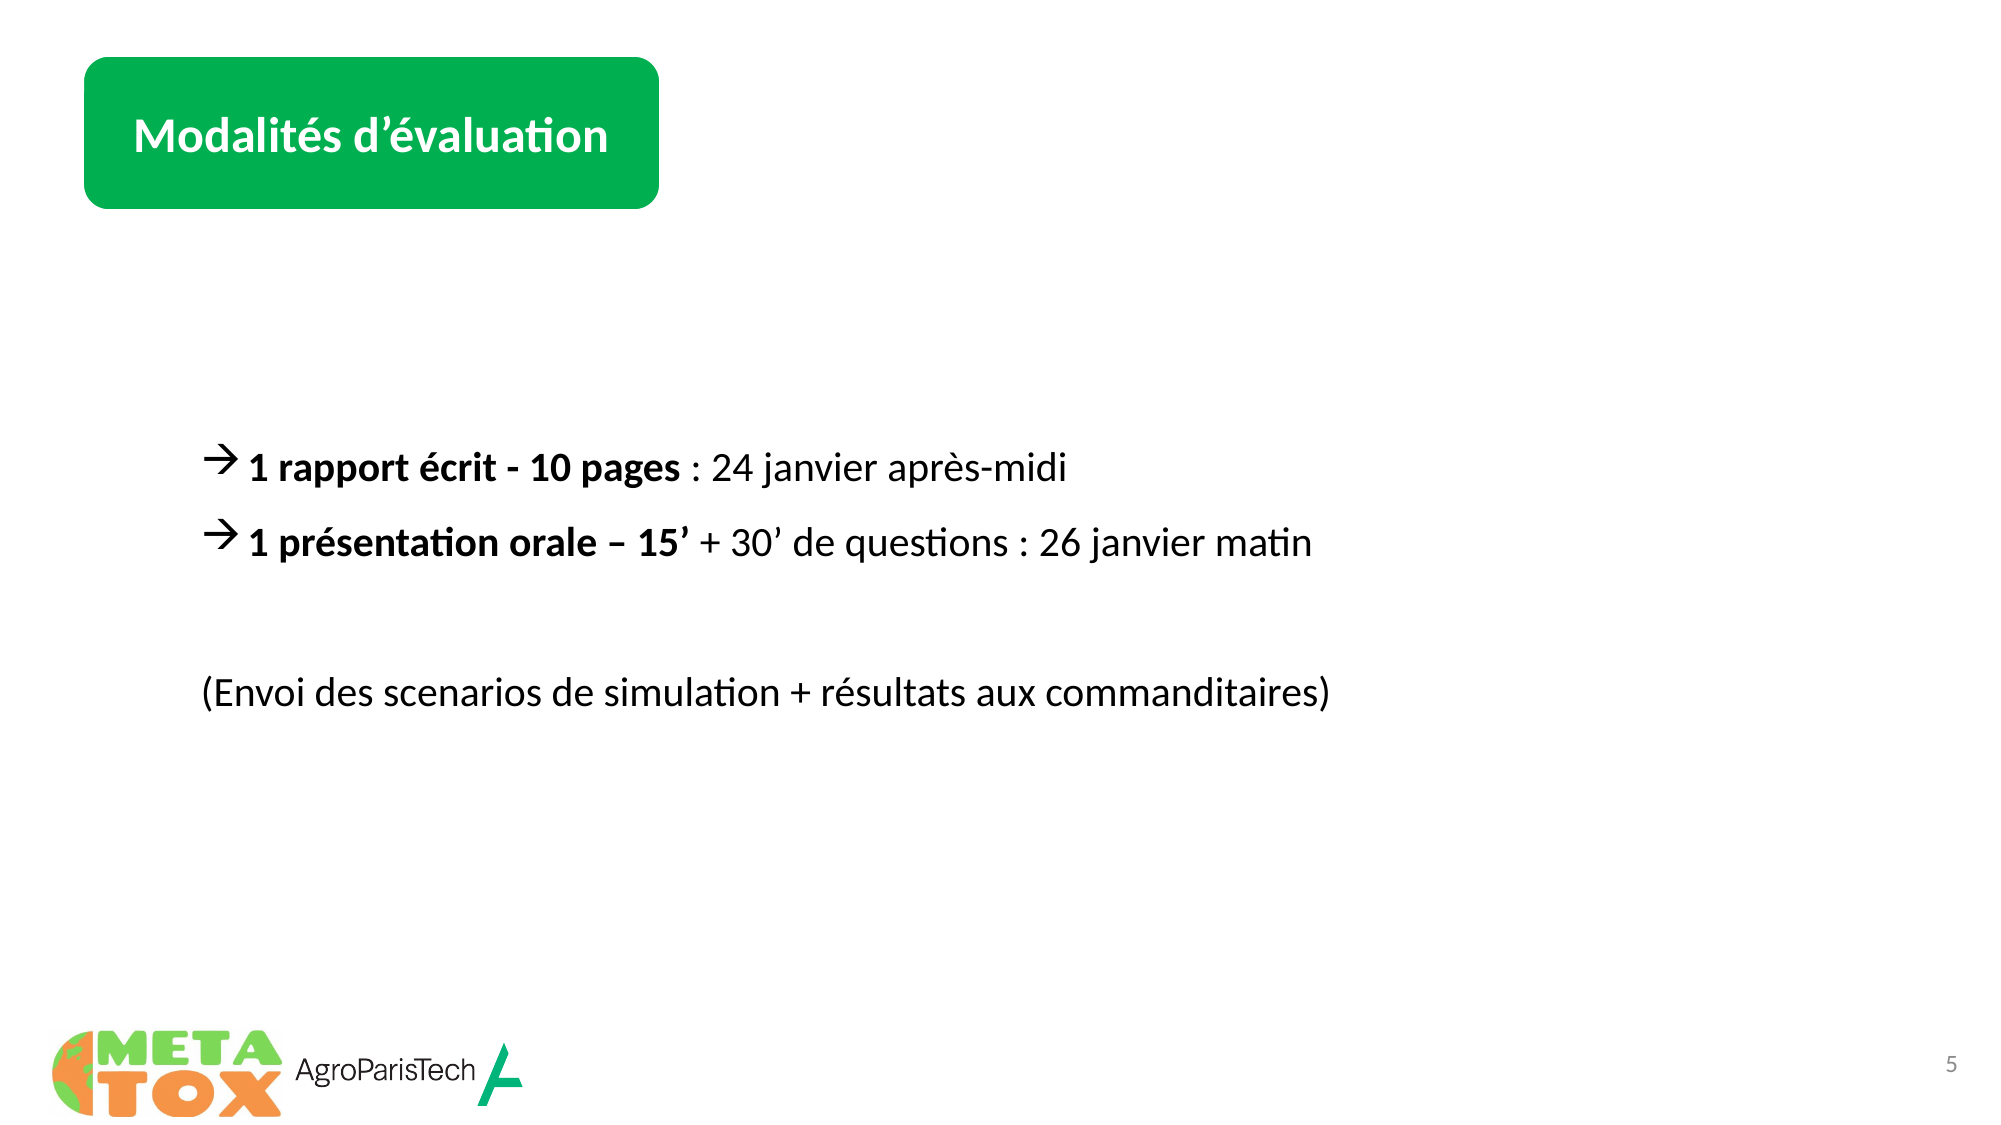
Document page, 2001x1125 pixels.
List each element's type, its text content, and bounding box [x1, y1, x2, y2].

slide_number 5 [1853, 1019, 1974, 1106]
text_box 1 rapport écrit - 10 pages : 24 janvier après-midi 1 présentation orale – 15’ + 30’ de questions : 26 janvier matin (Envoi des scenarios de simulation + résultats aux commanditaires) [186, 407, 1688, 723]
picture [49, 1028, 283, 1117]
text_box Modalités d’évaluation [81, 54, 662, 212]
picture [295, 1042, 523, 1106]
